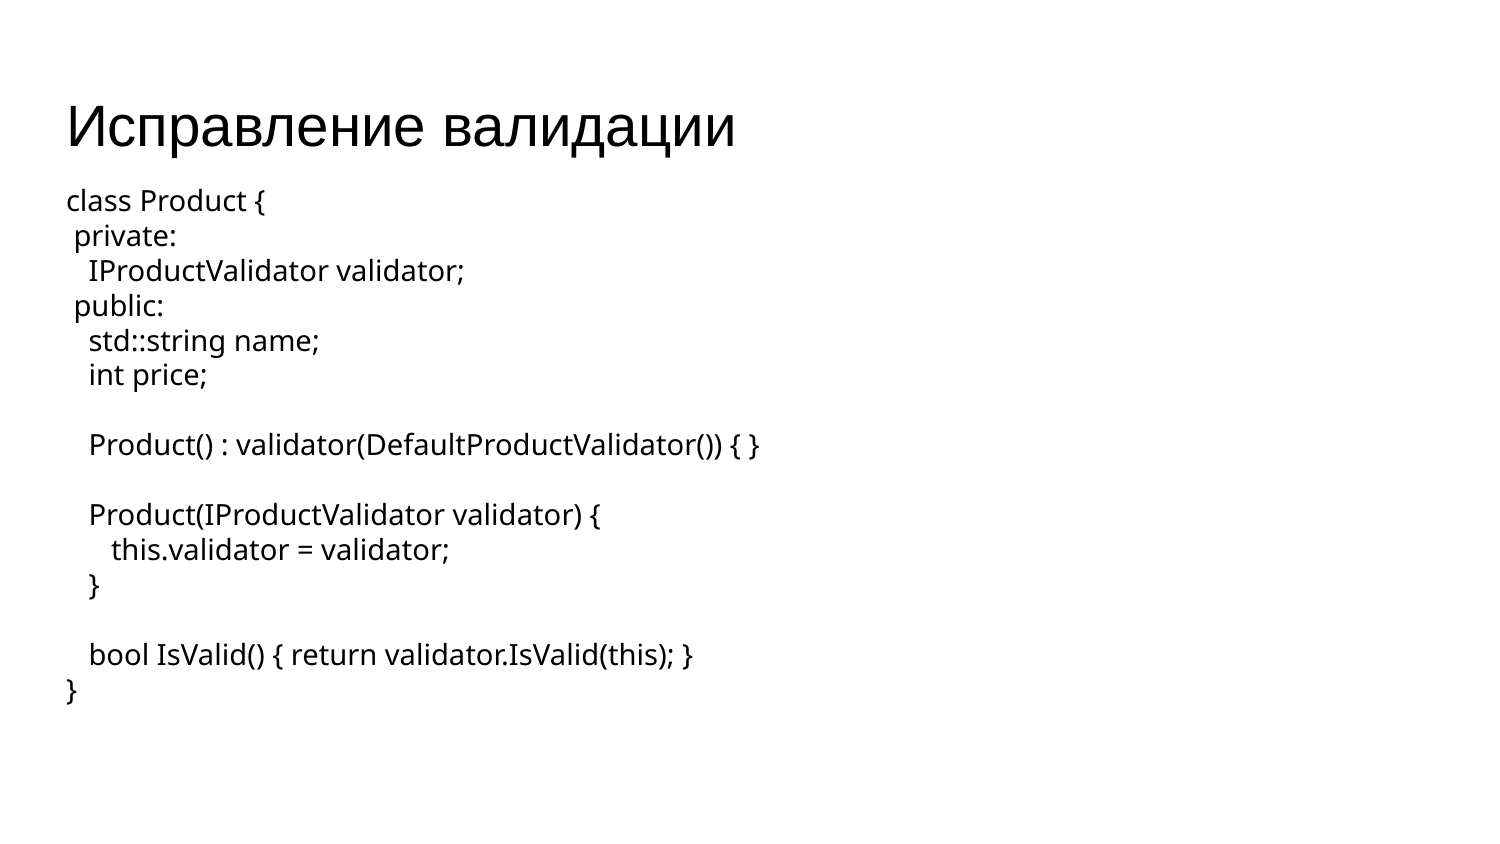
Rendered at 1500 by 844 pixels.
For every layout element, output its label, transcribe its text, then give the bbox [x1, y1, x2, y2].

title Исправление валидации [51, 72, 1449, 166]
list class Product { private: IProductValidator validator; public: std::string name; int price; Product() : validator(DefaultProductValidator()) { } Product(IProductValidator validator) { this.validator = validator; } bool IsValid() { return validator.IsValid(this); } } [51, 166, 1449, 728]
